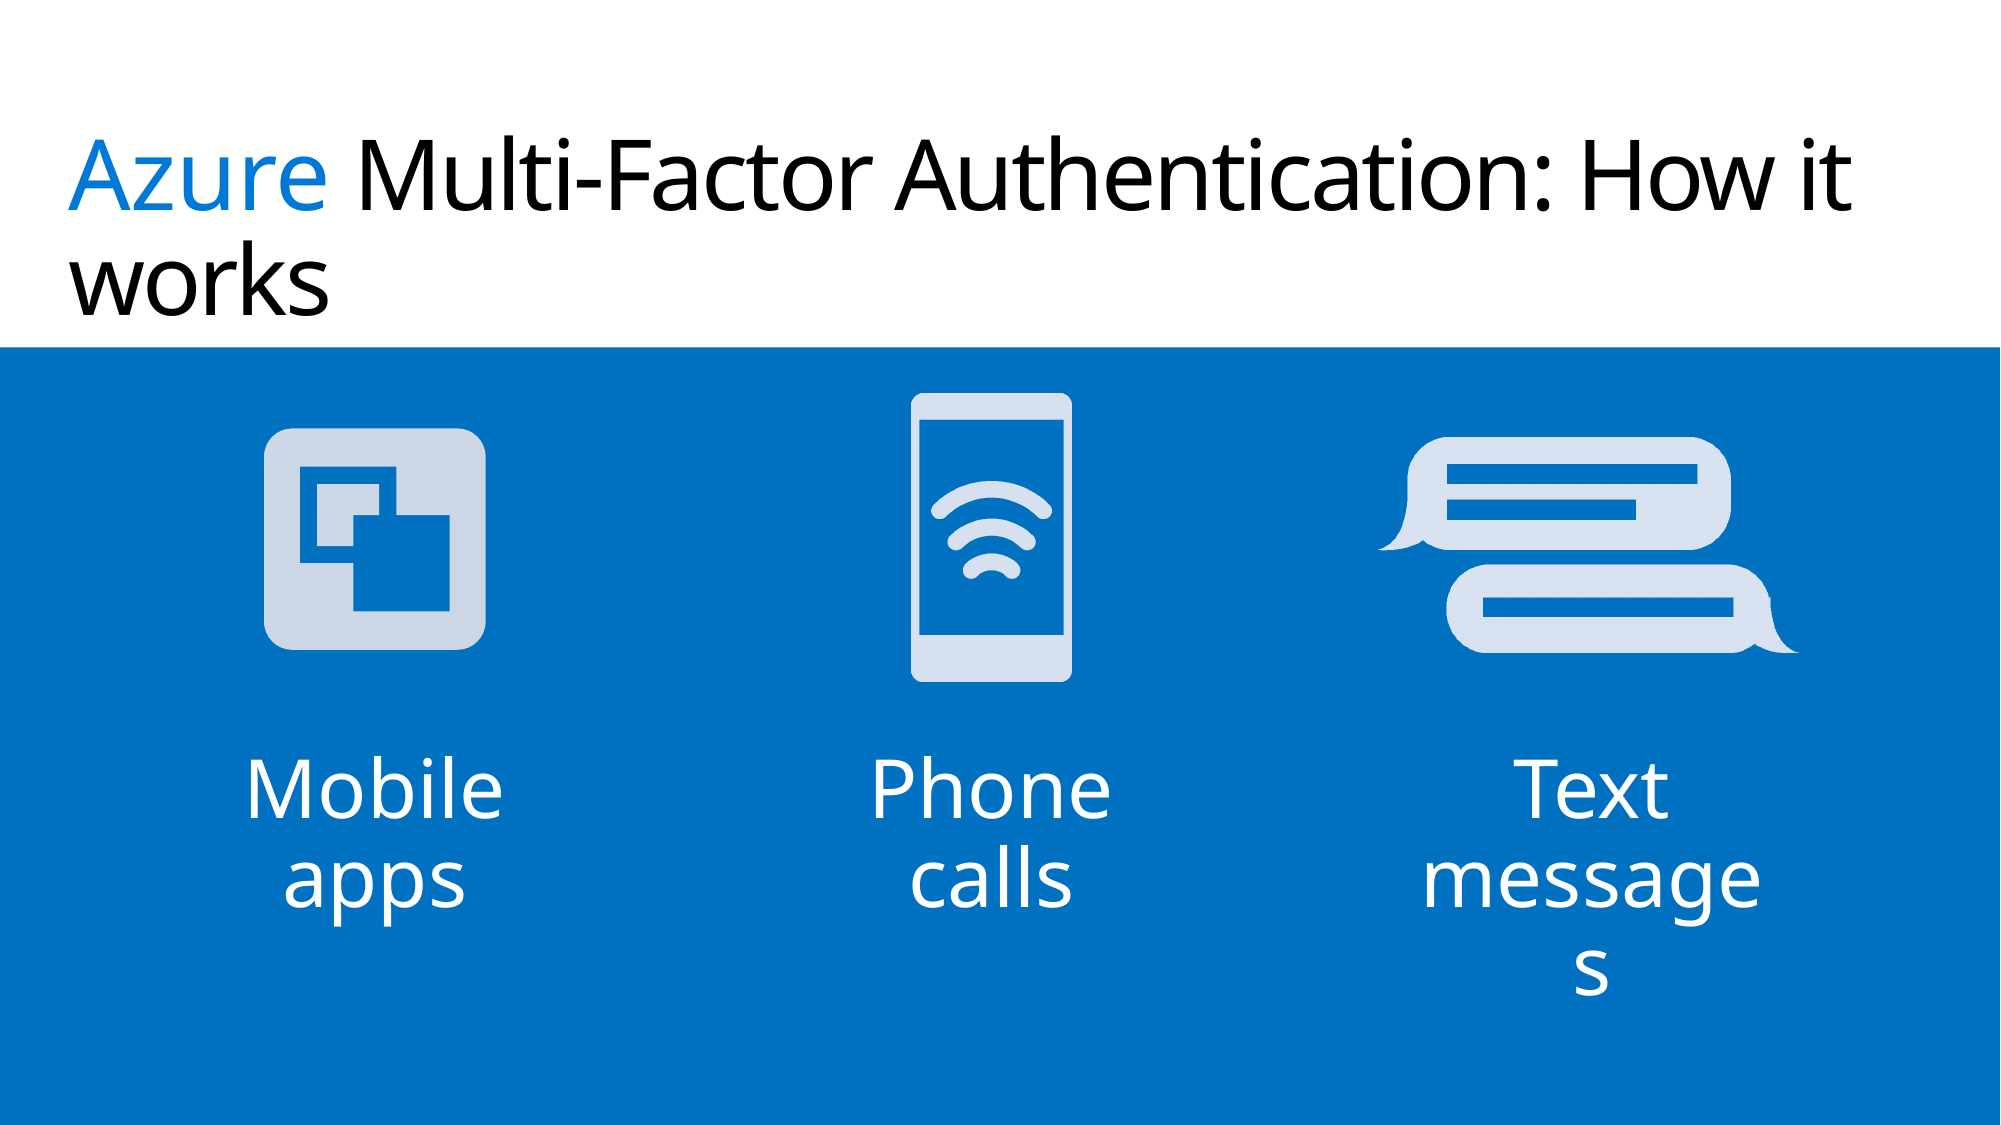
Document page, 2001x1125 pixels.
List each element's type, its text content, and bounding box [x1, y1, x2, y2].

text_box Text messages [1378, 725, 1806, 1037]
text_box [0, 347, 2000, 1125]
picture [1378, 436, 1799, 653]
text_box Mobile apps [168, 724, 581, 949]
title Azure Multi-Factor Authentication: How it works [44, 110, 1957, 258]
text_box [263, 428, 486, 651]
text_box Phone calls [785, 724, 1197, 949]
picture [911, 393, 1072, 682]
